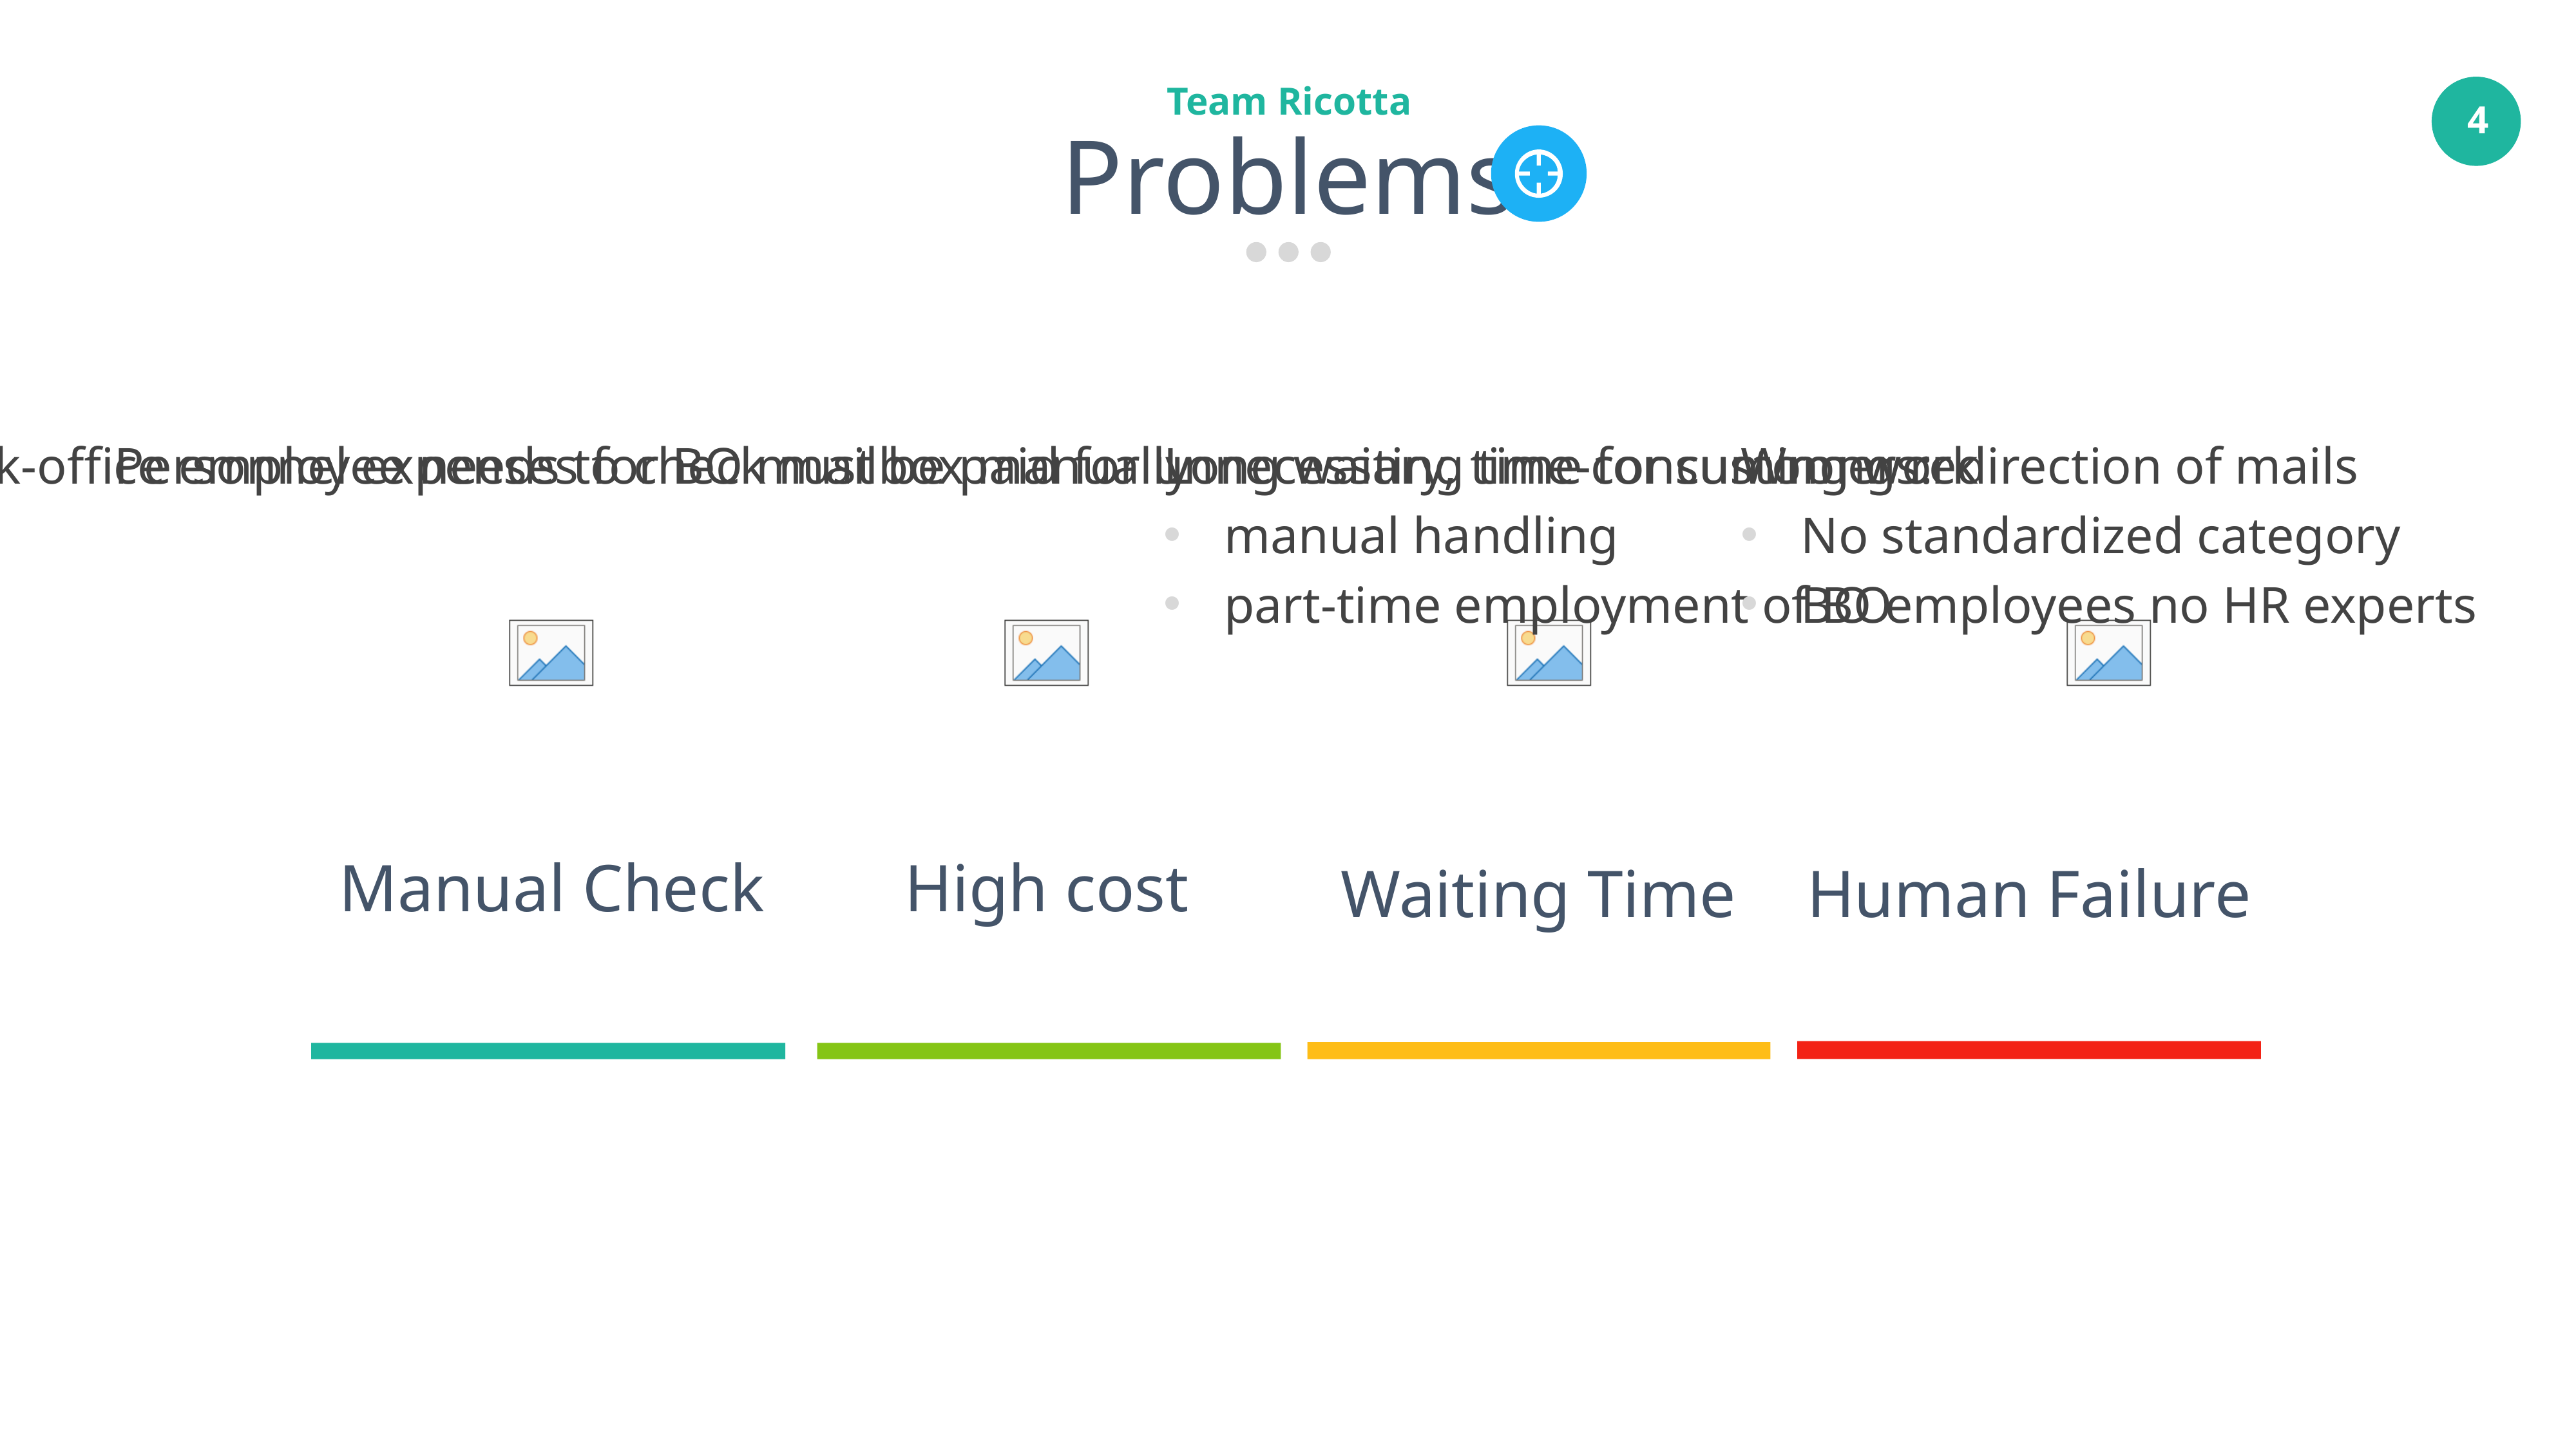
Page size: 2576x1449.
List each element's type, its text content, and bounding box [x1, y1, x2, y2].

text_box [1246, 242, 1331, 263]
text_box Human Failure [1797, 891, 2261, 931]
picture [320, 421, 784, 886]
text_box Waiting Time [1306, 891, 1771, 931]
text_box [1491, 125, 1587, 222]
text_box Manual Check [318, 888, 786, 976]
picture [1304, 421, 1794, 886]
text_box Problems [1043, 112, 1534, 235]
text_box [1797, 1041, 2261, 1059]
picture [1795, 421, 2423, 886]
text_box Team Ricotta [1111, 77, 1467, 122]
text_box High cost [815, 890, 1279, 925]
text_box [1307, 1042, 1771, 1059]
picture [815, 421, 1279, 886]
text_box [311, 1043, 786, 1059]
text_box [817, 1043, 1281, 1059]
